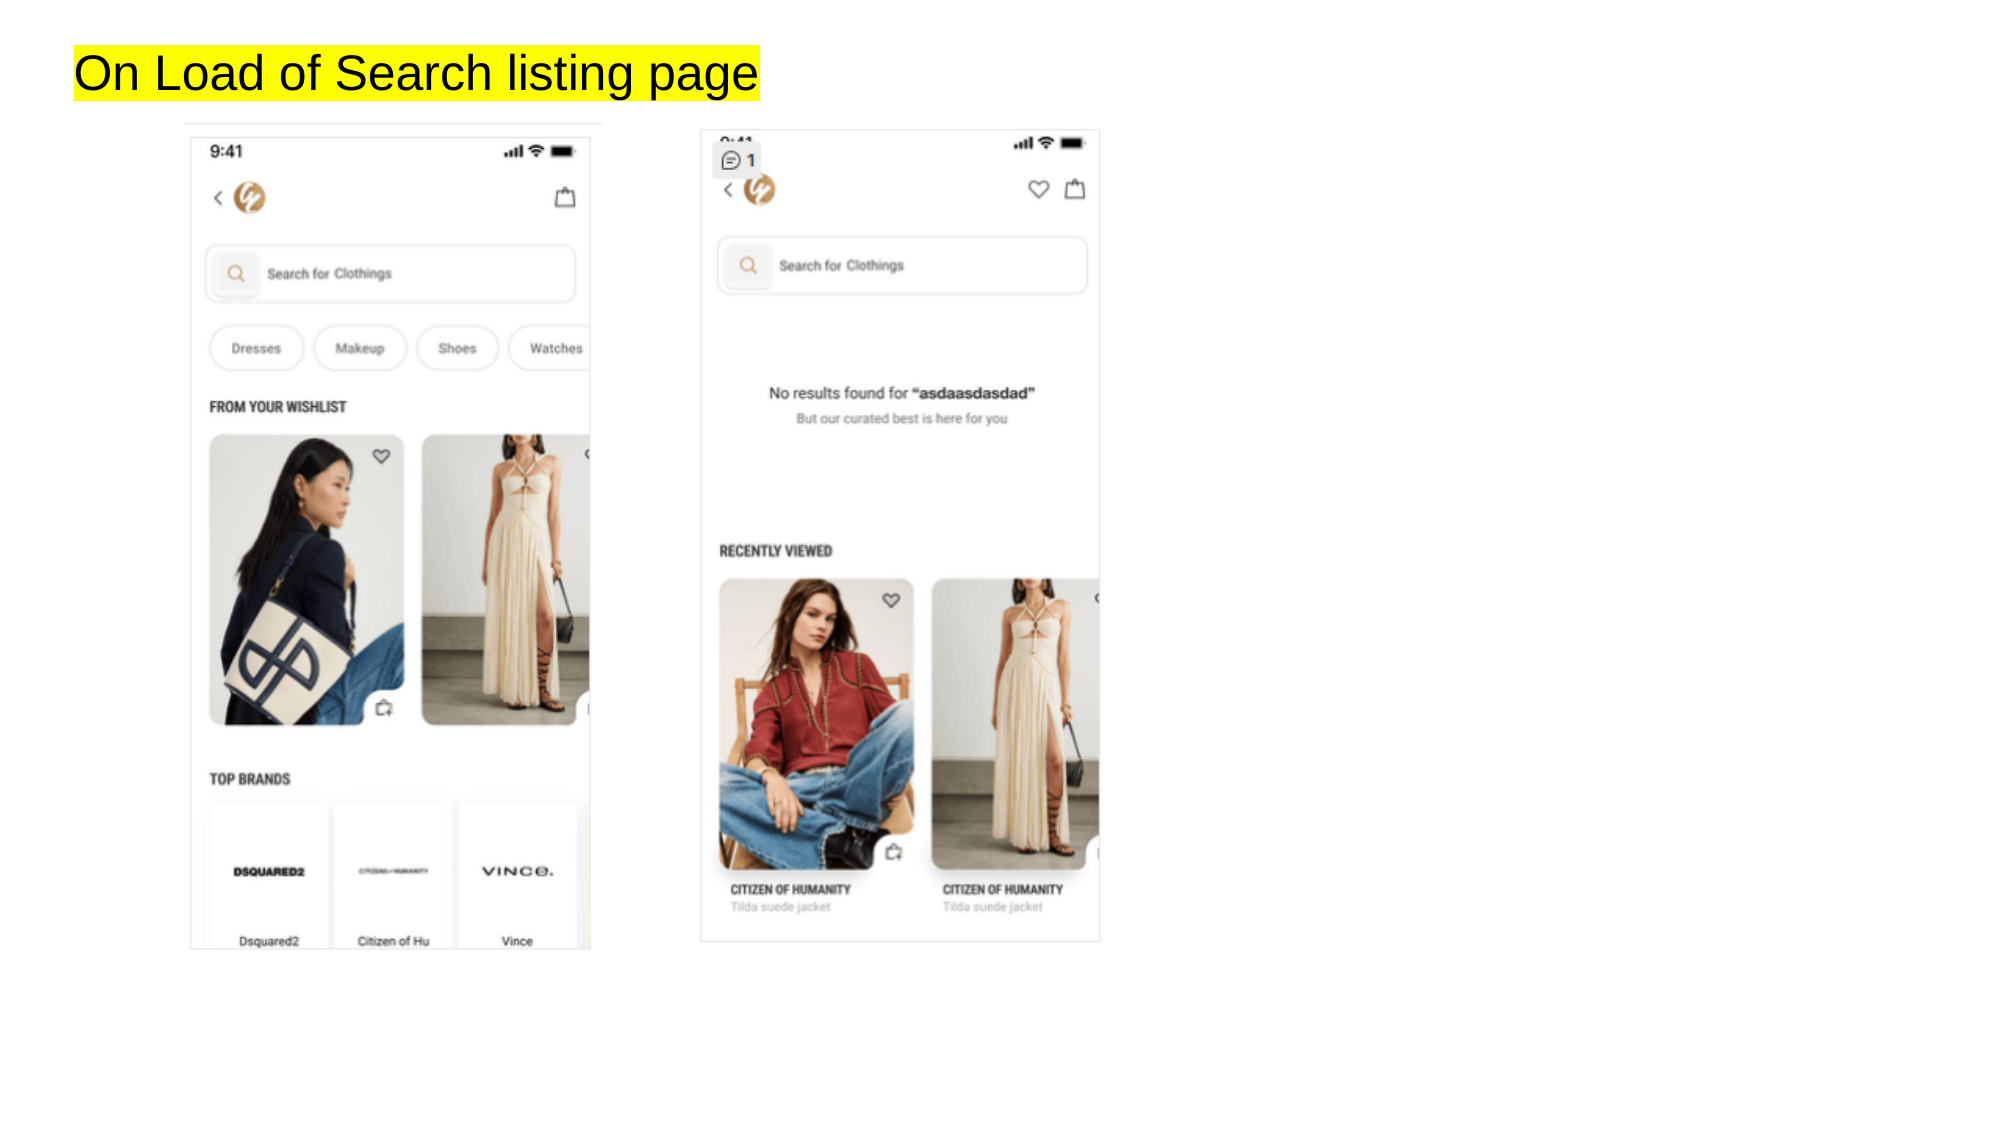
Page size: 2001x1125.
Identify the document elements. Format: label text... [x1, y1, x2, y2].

picture [184, 123, 602, 965]
text_box On Load of Search listing page [58, 32, 1055, 108]
picture [694, 123, 1119, 952]
